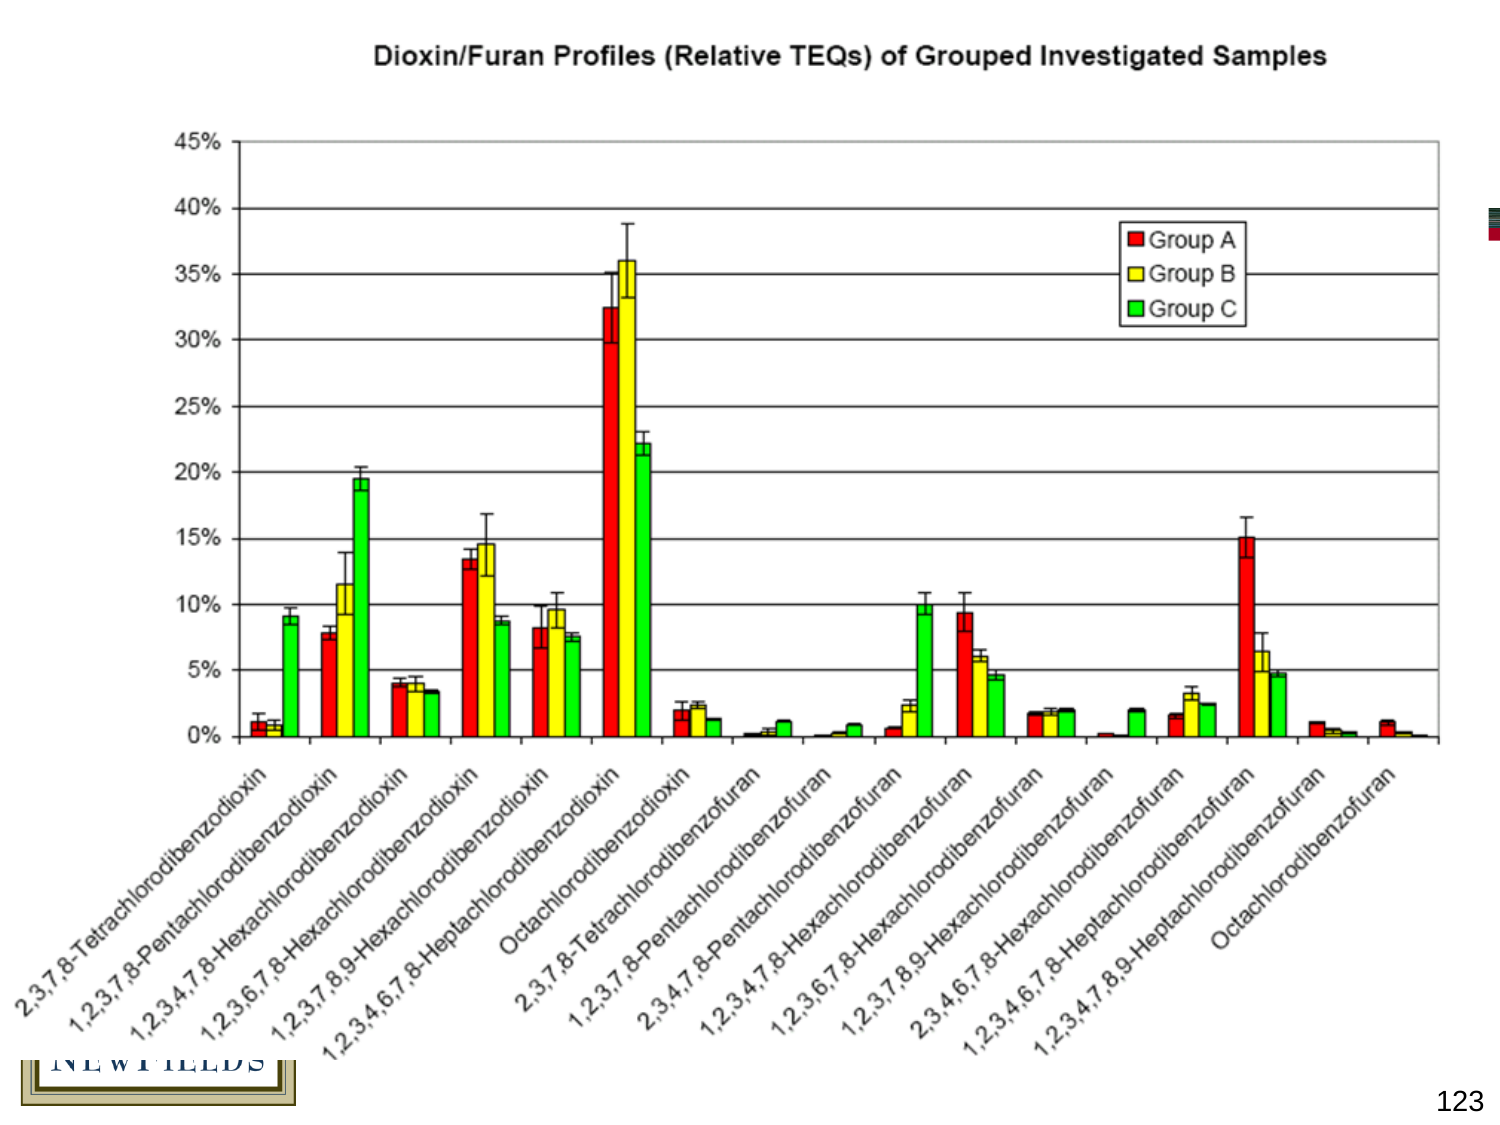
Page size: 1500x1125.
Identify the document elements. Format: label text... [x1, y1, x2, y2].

slide_number 123 [1187, 1049, 1500, 1125]
picture [12, 10, 1500, 1106]
